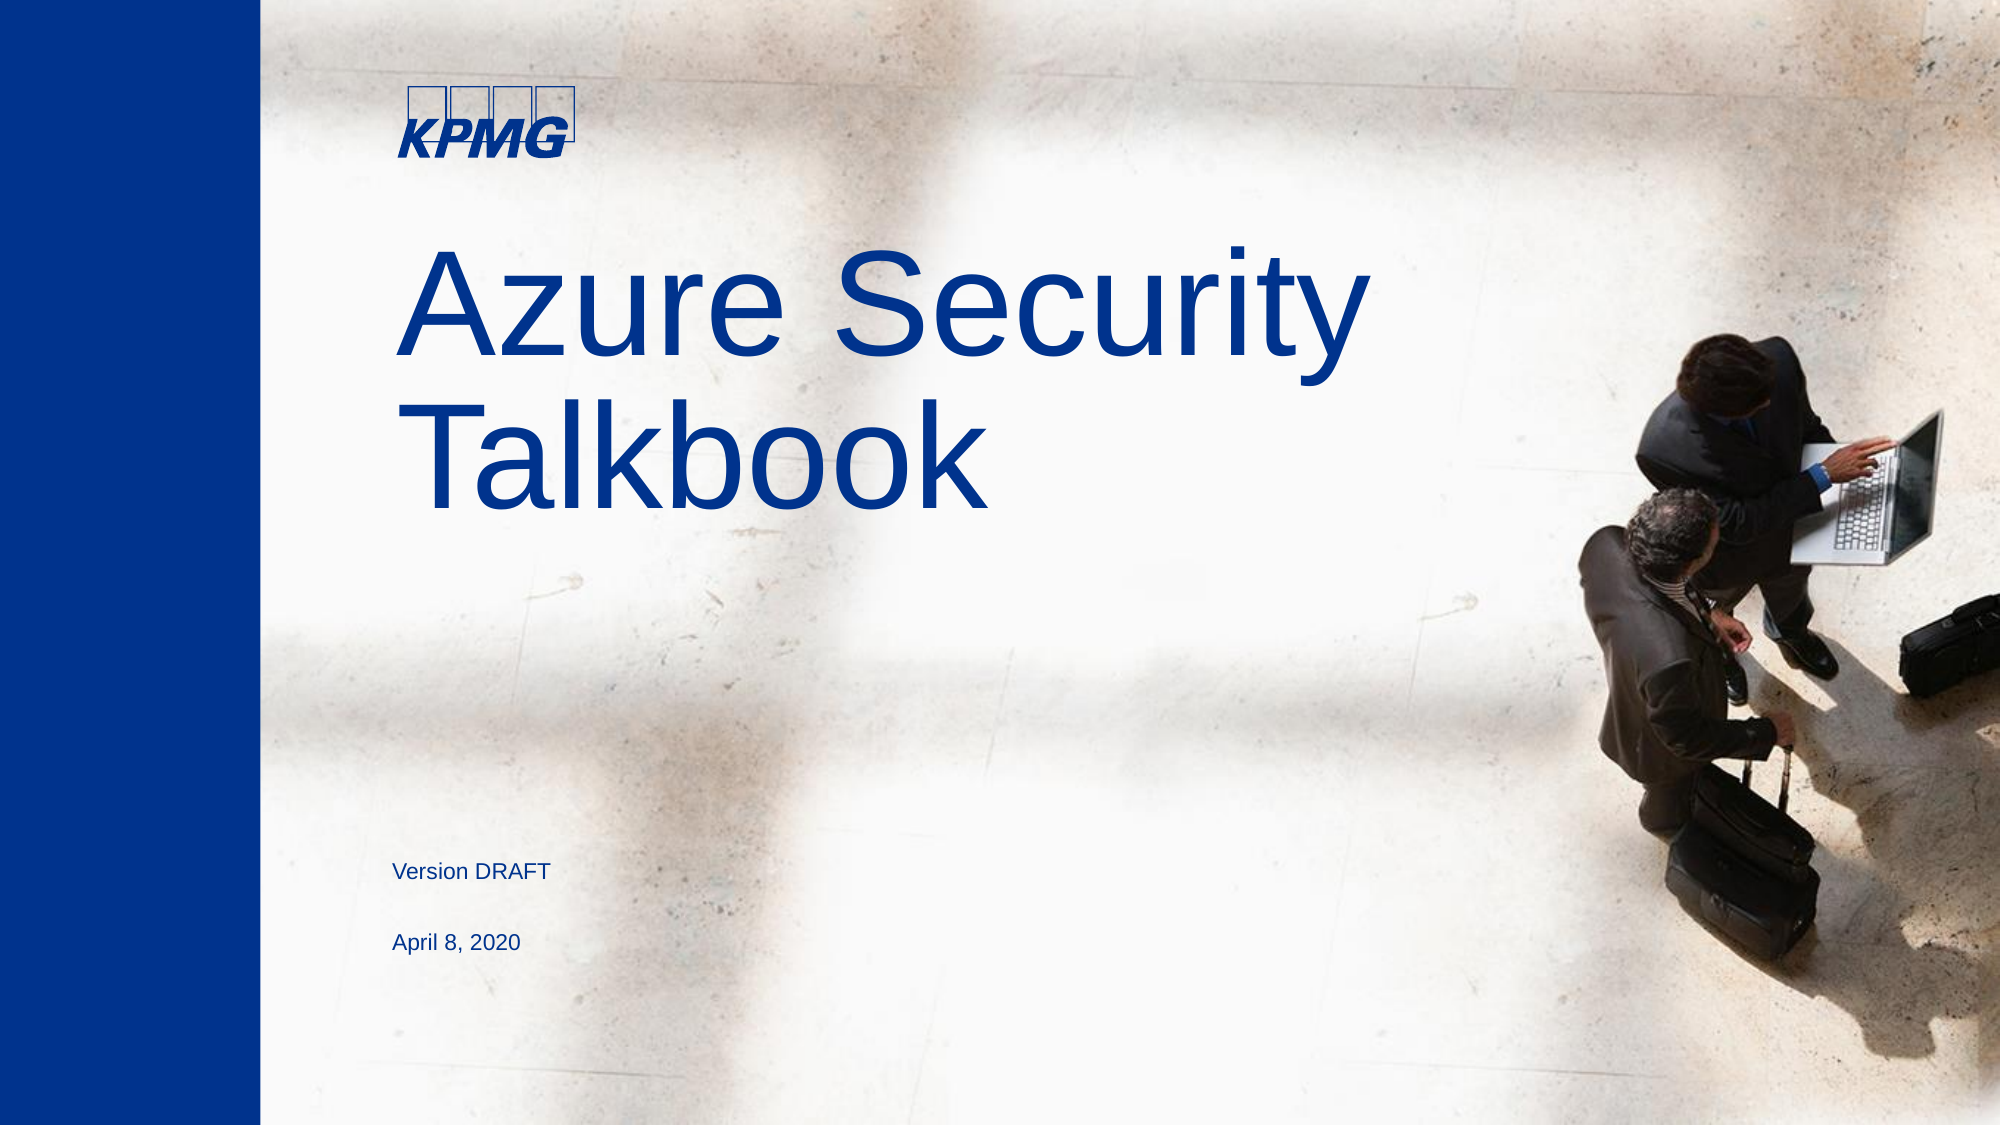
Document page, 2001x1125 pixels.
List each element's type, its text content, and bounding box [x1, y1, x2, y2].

picture [261, 0, 2000, 1125]
list Version DRAFT [392, 856, 1466, 893]
list April 8, 2020 [392, 927, 702, 1008]
title Azure Security Talkbook [396, 233, 1477, 562]
